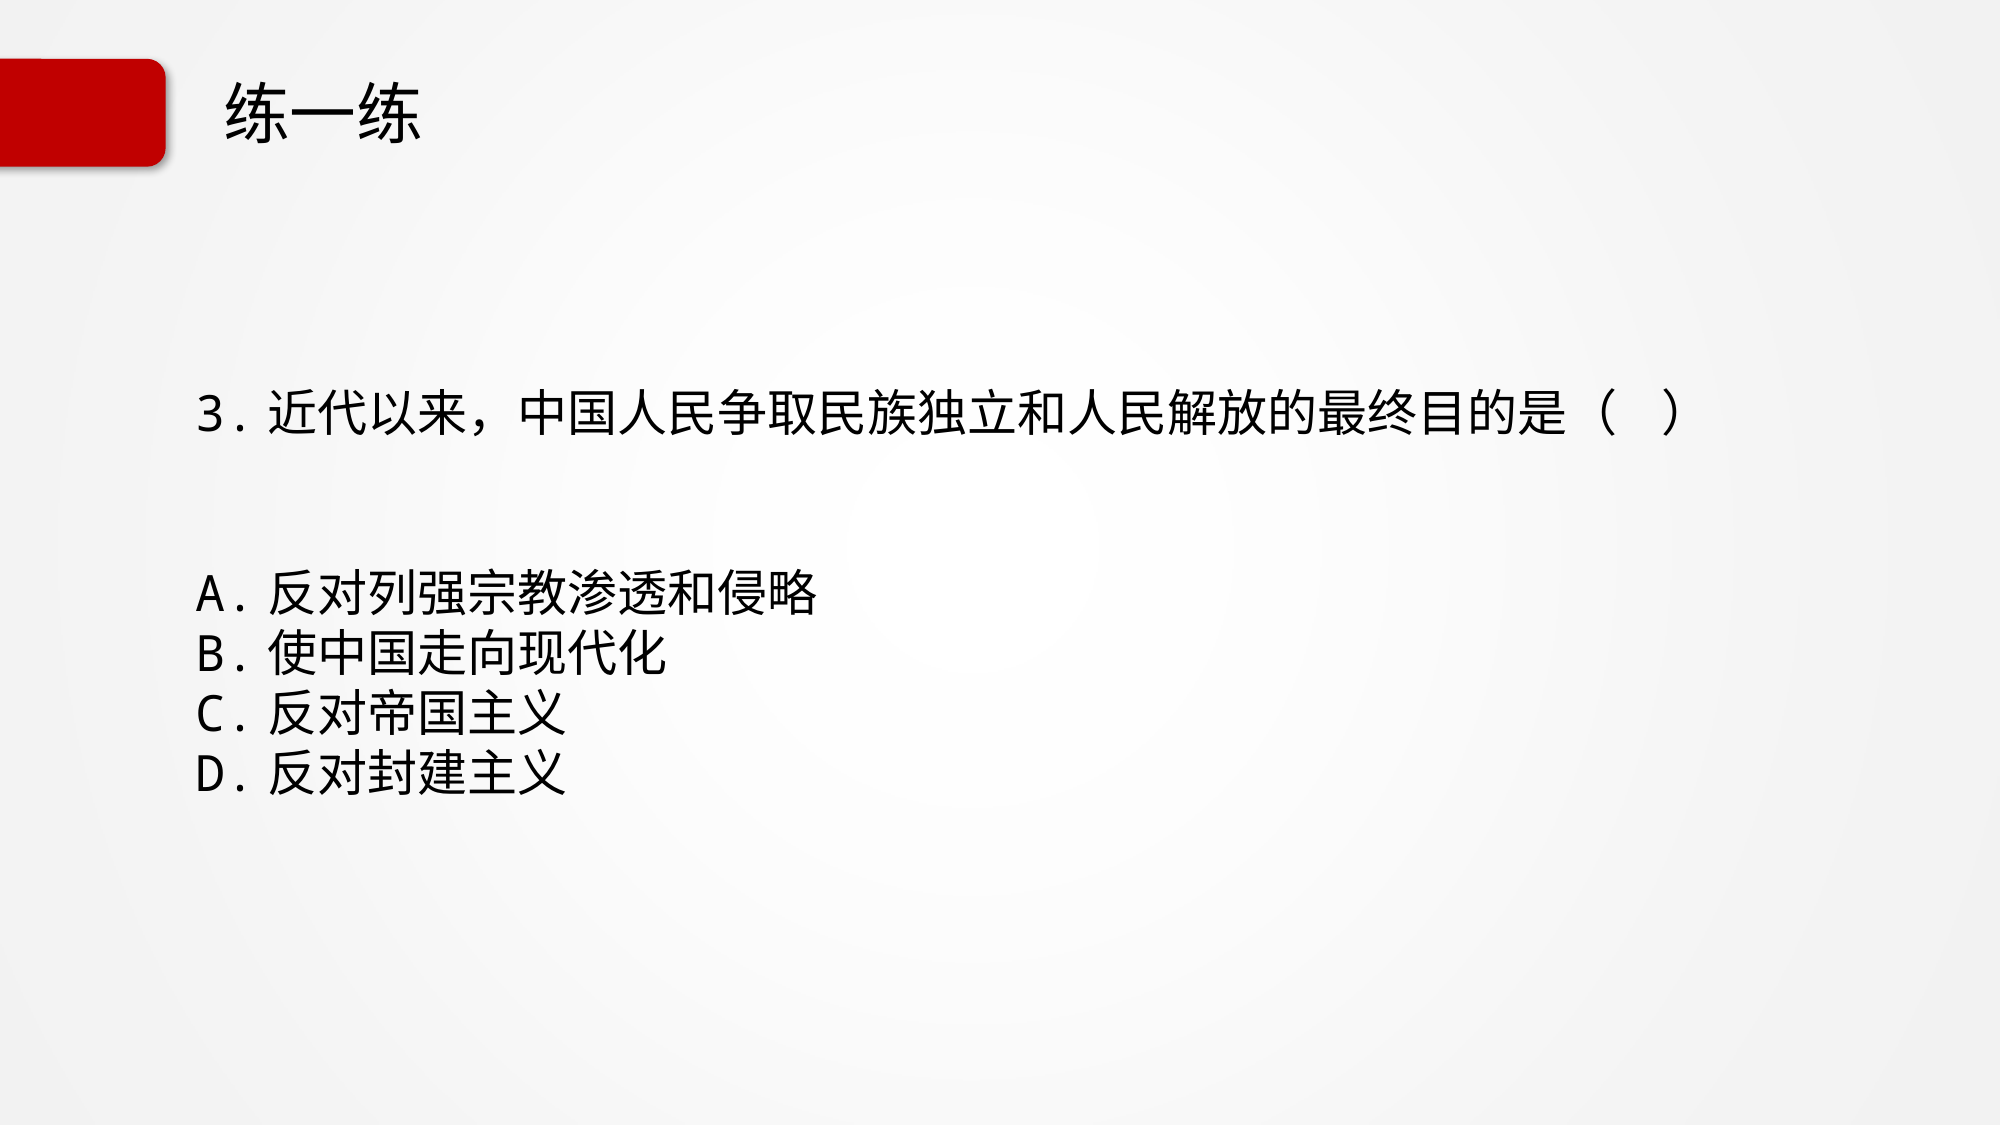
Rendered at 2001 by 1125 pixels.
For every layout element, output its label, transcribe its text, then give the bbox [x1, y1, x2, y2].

text_box 练一练 [208, 73, 1735, 163]
picture [0, 0, 2000, 1125]
text_box 3.近代以来，中国人民争取民族独立和人民解放的最终目的是（ ） A.反对列强宗教渗透和侵略 B.使中国走向现代化 C.反对帝国主义 D.反对封建主义 [180, 373, 1871, 809]
